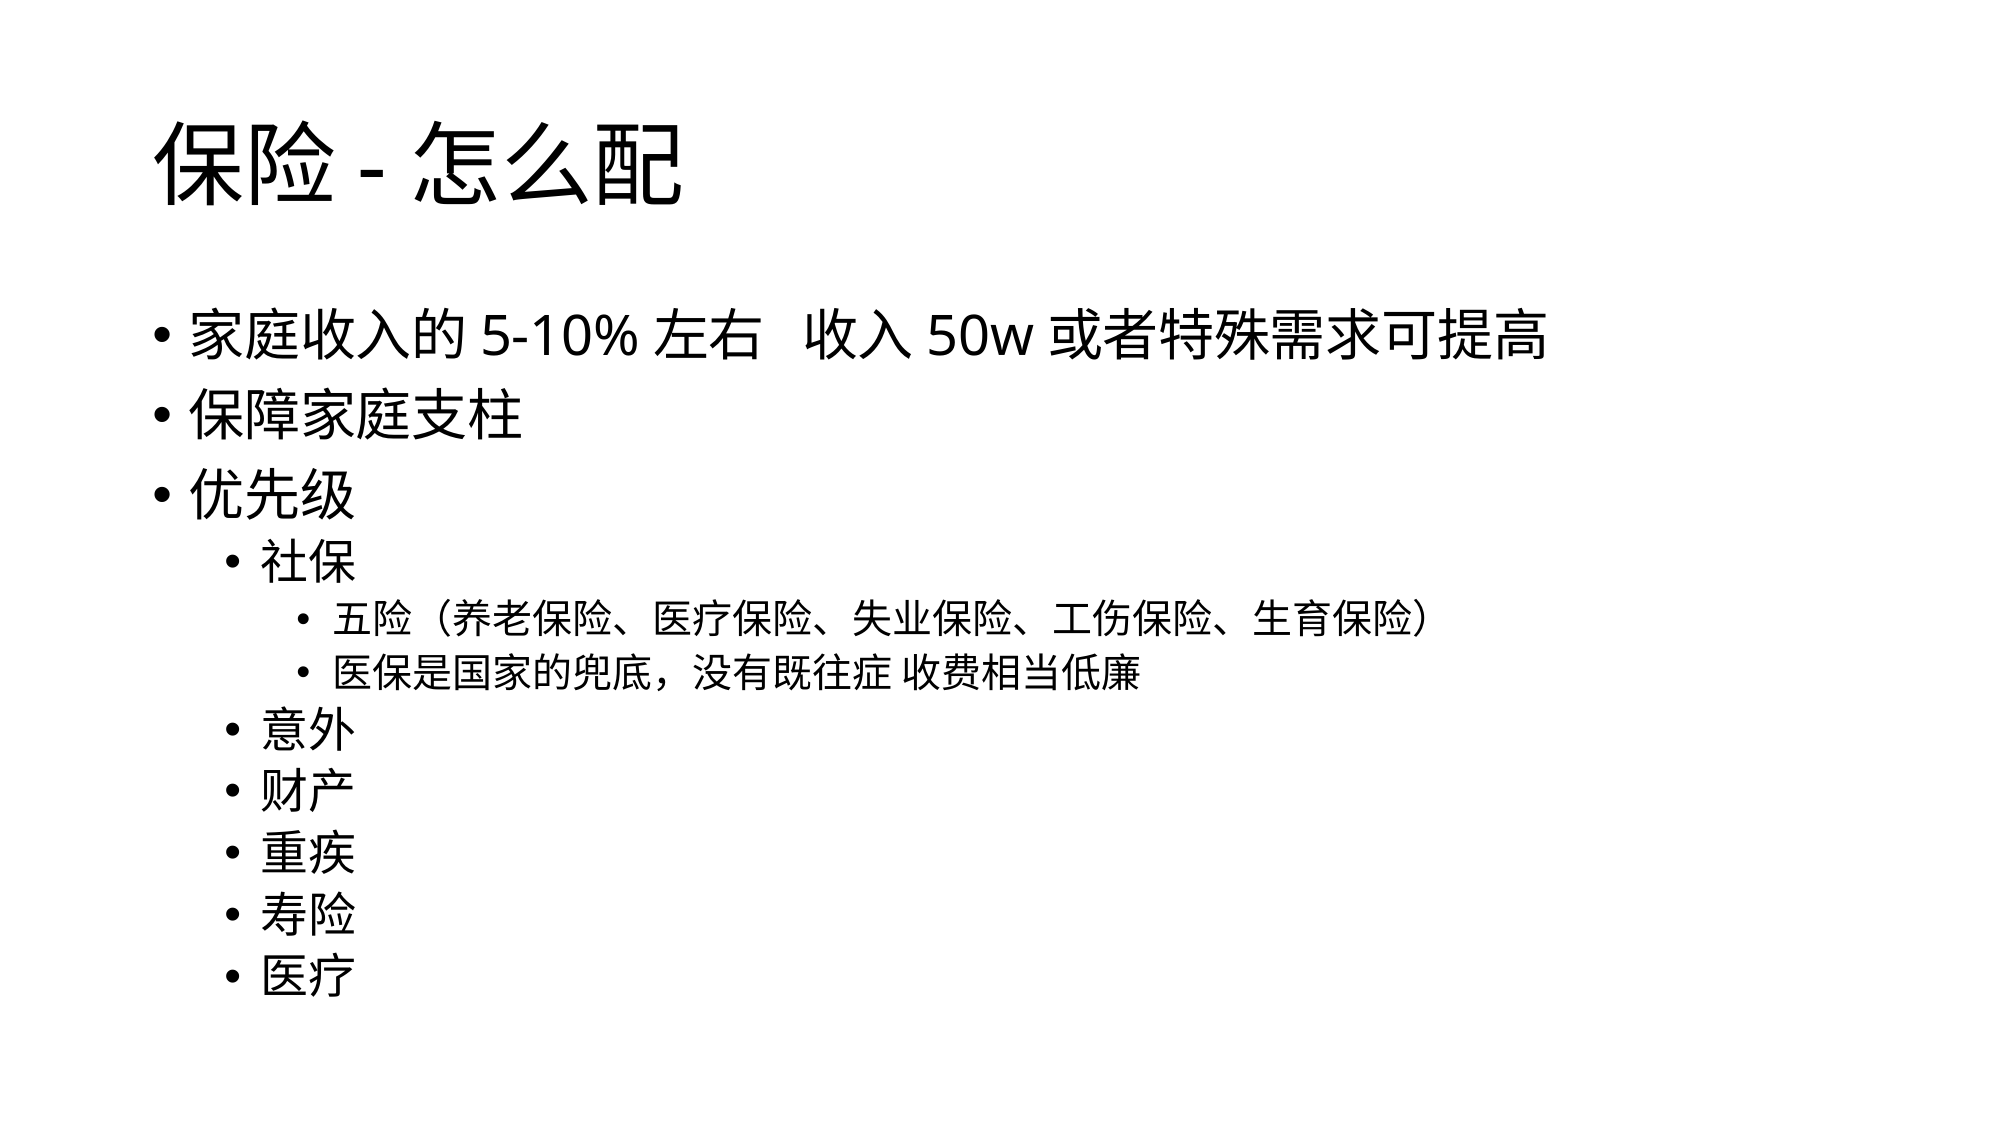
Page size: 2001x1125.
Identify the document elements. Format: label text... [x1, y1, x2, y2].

list 家庭收入的5-10%左右 收入50w或者特殊需求可提高 保障家庭支柱 优先级 社保 五险（养老保险、医疗保险、失业保险、工伤保险、生育保险） 医保是国家的兜底，没有既往症 收费相当低廉 意外 财产 重疾 寿险 医疗 [137, 299, 1863, 1014]
title 保险-怎么配 [137, 59, 1863, 278]
